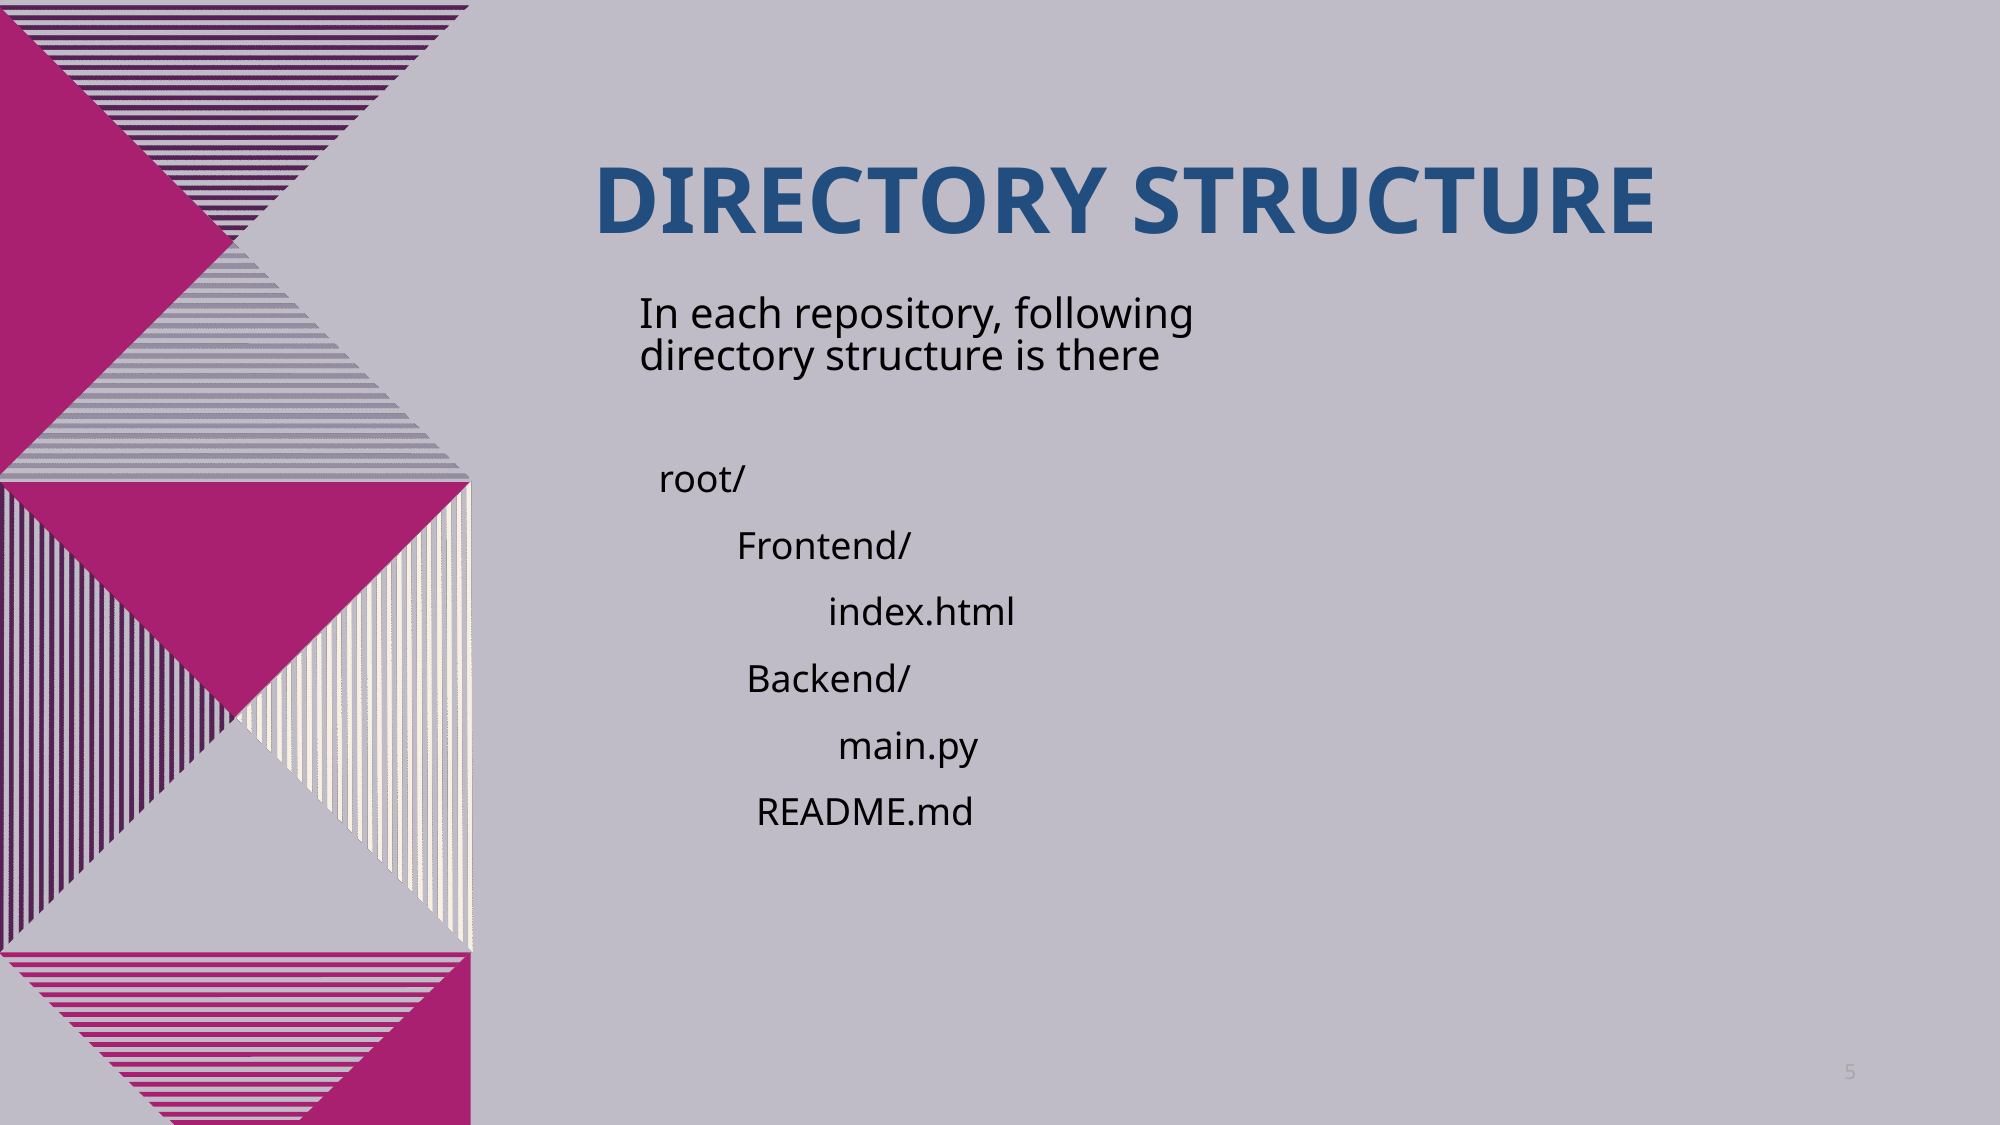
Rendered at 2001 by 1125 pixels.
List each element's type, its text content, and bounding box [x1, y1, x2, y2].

picture [236, 481, 643, 952]
picture [0, 242, 469, 482]
list root/ Frontend/ index.html Backend/ main.py README.md [643, 482, 1135, 944]
title Directory structure [577, 146, 1872, 482]
list In each repository, following directory structure is there [624, 288, 1371, 482]
picture [0, 483, 234, 951]
picture [0, 0, 468, 241]
slide_number 5 [1796, 1042, 1872, 1103]
